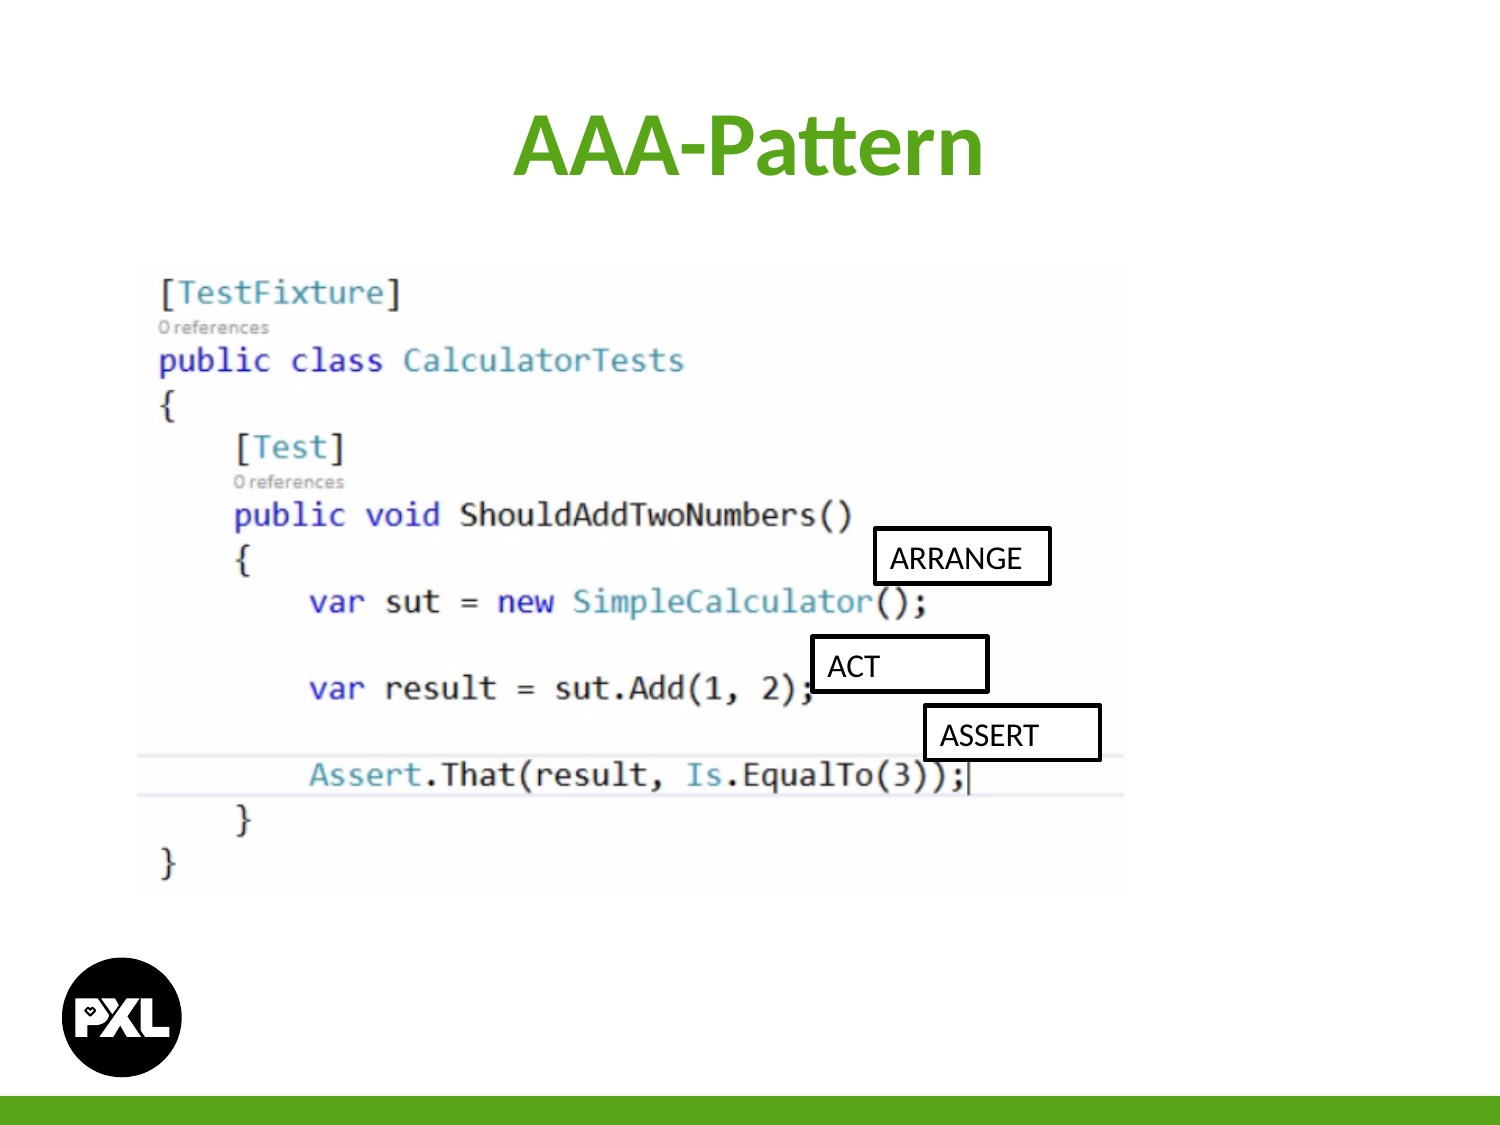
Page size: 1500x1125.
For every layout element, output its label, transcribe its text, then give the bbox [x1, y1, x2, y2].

title AAA-Pattern [75, 45, 1425, 233]
picture [137, 262, 1124, 894]
